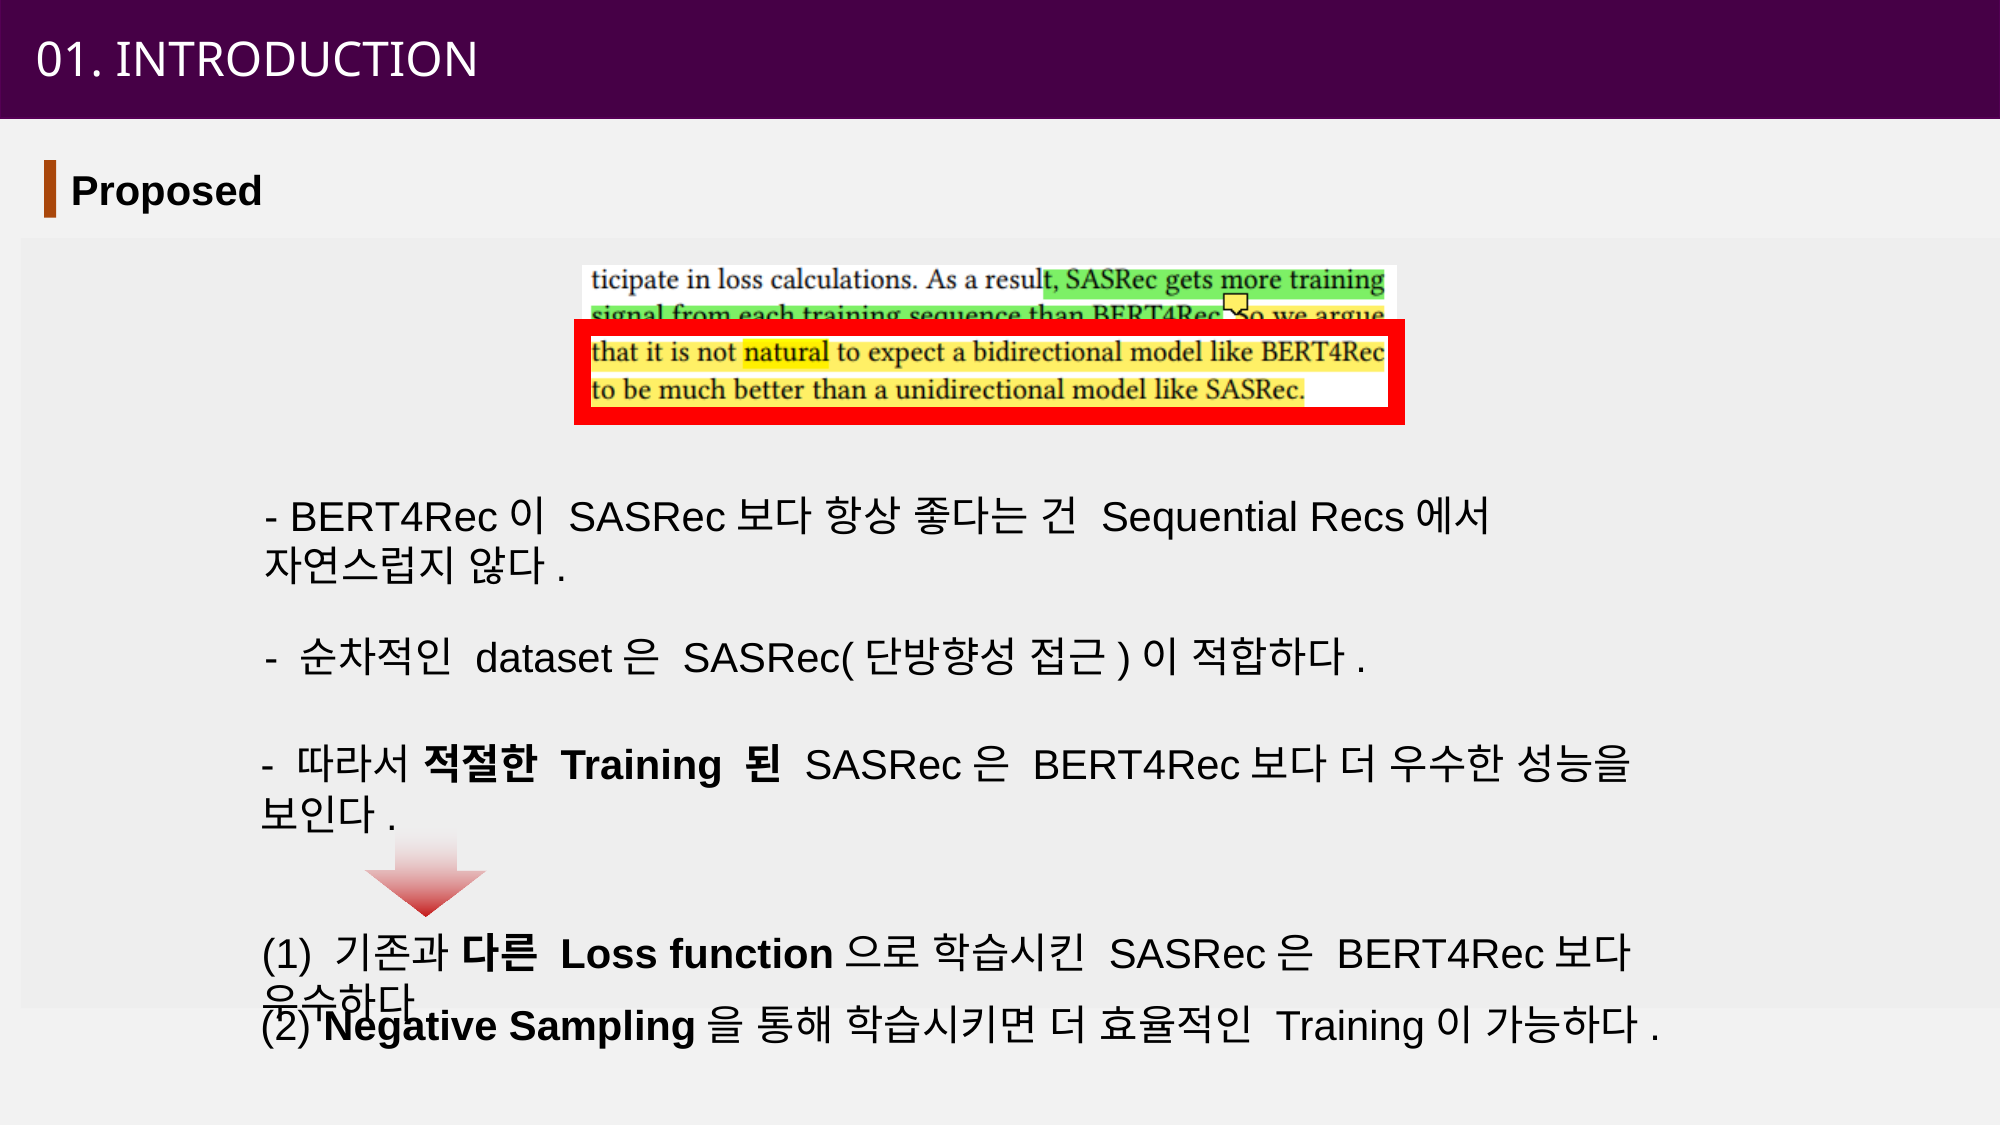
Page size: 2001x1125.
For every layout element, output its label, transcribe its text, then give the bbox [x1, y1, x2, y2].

text_box Proposed [56, 156, 1519, 221]
text_box - BERT4Rec이 SASRec보다 항상 좋다는 건 Sequential Recs에서 자연스럽지 않다. [249, 482, 1614, 598]
text_box [20, 237, 2000, 1009]
text_box - 따라서 적절한 Training 된 SASRec은 BERT4Rec보다 더 우수한 성능을 보인다. [245, 730, 1666, 846]
text_box [0, 0, 2000, 119]
picture [582, 265, 1397, 421]
text_box - 순차적인 dataset은 SASRec(단방향성 접근)이 적합하다. [249, 623, 1534, 688]
text_box (1) 기존과 다른 Loss function으로 학습시킨 SASRec은 BERT4Rec보다 우수하다. [246, 919, 1784, 1035]
text_box 01. INTRODUCTION [20, 21, 1014, 94]
text_box [43, 159, 56, 219]
text_box [361, 822, 490, 918]
text_box (2) Negative Sampling을 통해 학습시키면 더 효율적인 Training이 가능하다. [245, 991, 1782, 1057]
